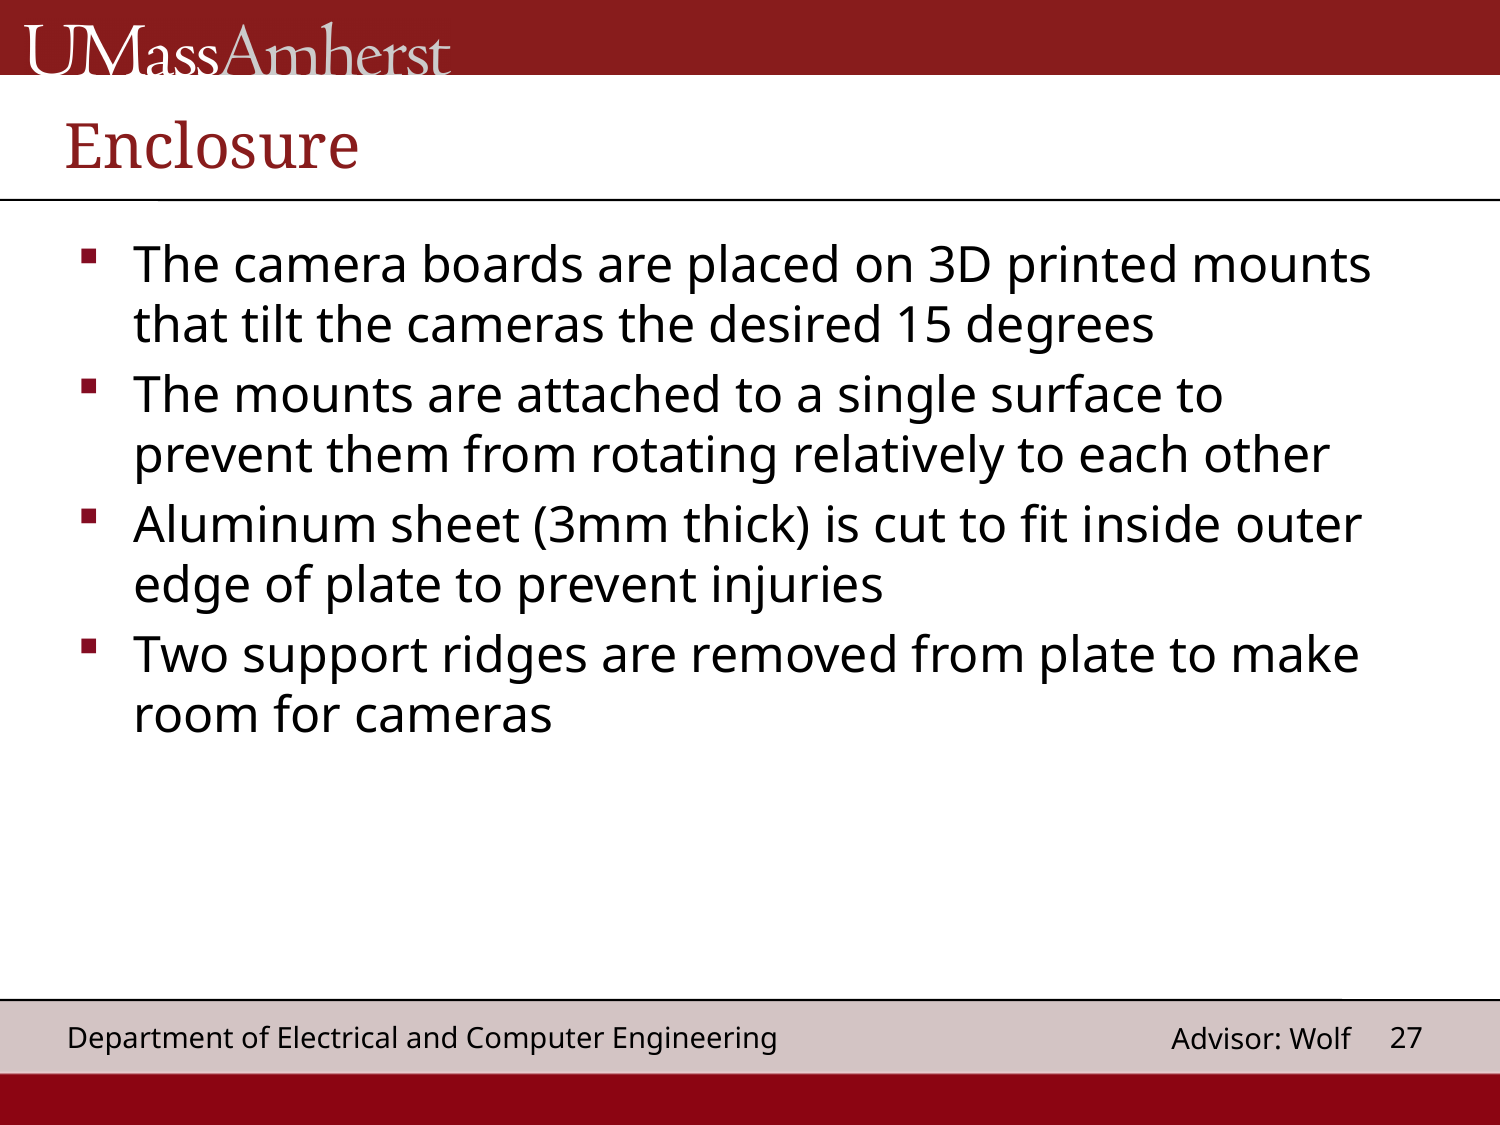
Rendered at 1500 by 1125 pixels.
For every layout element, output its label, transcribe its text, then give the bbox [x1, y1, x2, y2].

title Enclosure [50, 99, 1500, 188]
picture [0, 1002, 1500, 1125]
list The camera boards are placed on 3D printed mounts that tilt the cameras the desired 15 degrees The mounts are attached to a single surface to prevent them from rotating relatively to each other Aluminum sheet (3mm thick) is cut to fit inside outer edge of plate to prevent injuries Two support ridges are removed from plate to make room for cameras [62, 224, 1400, 963]
picture [0, 0, 1500, 75]
